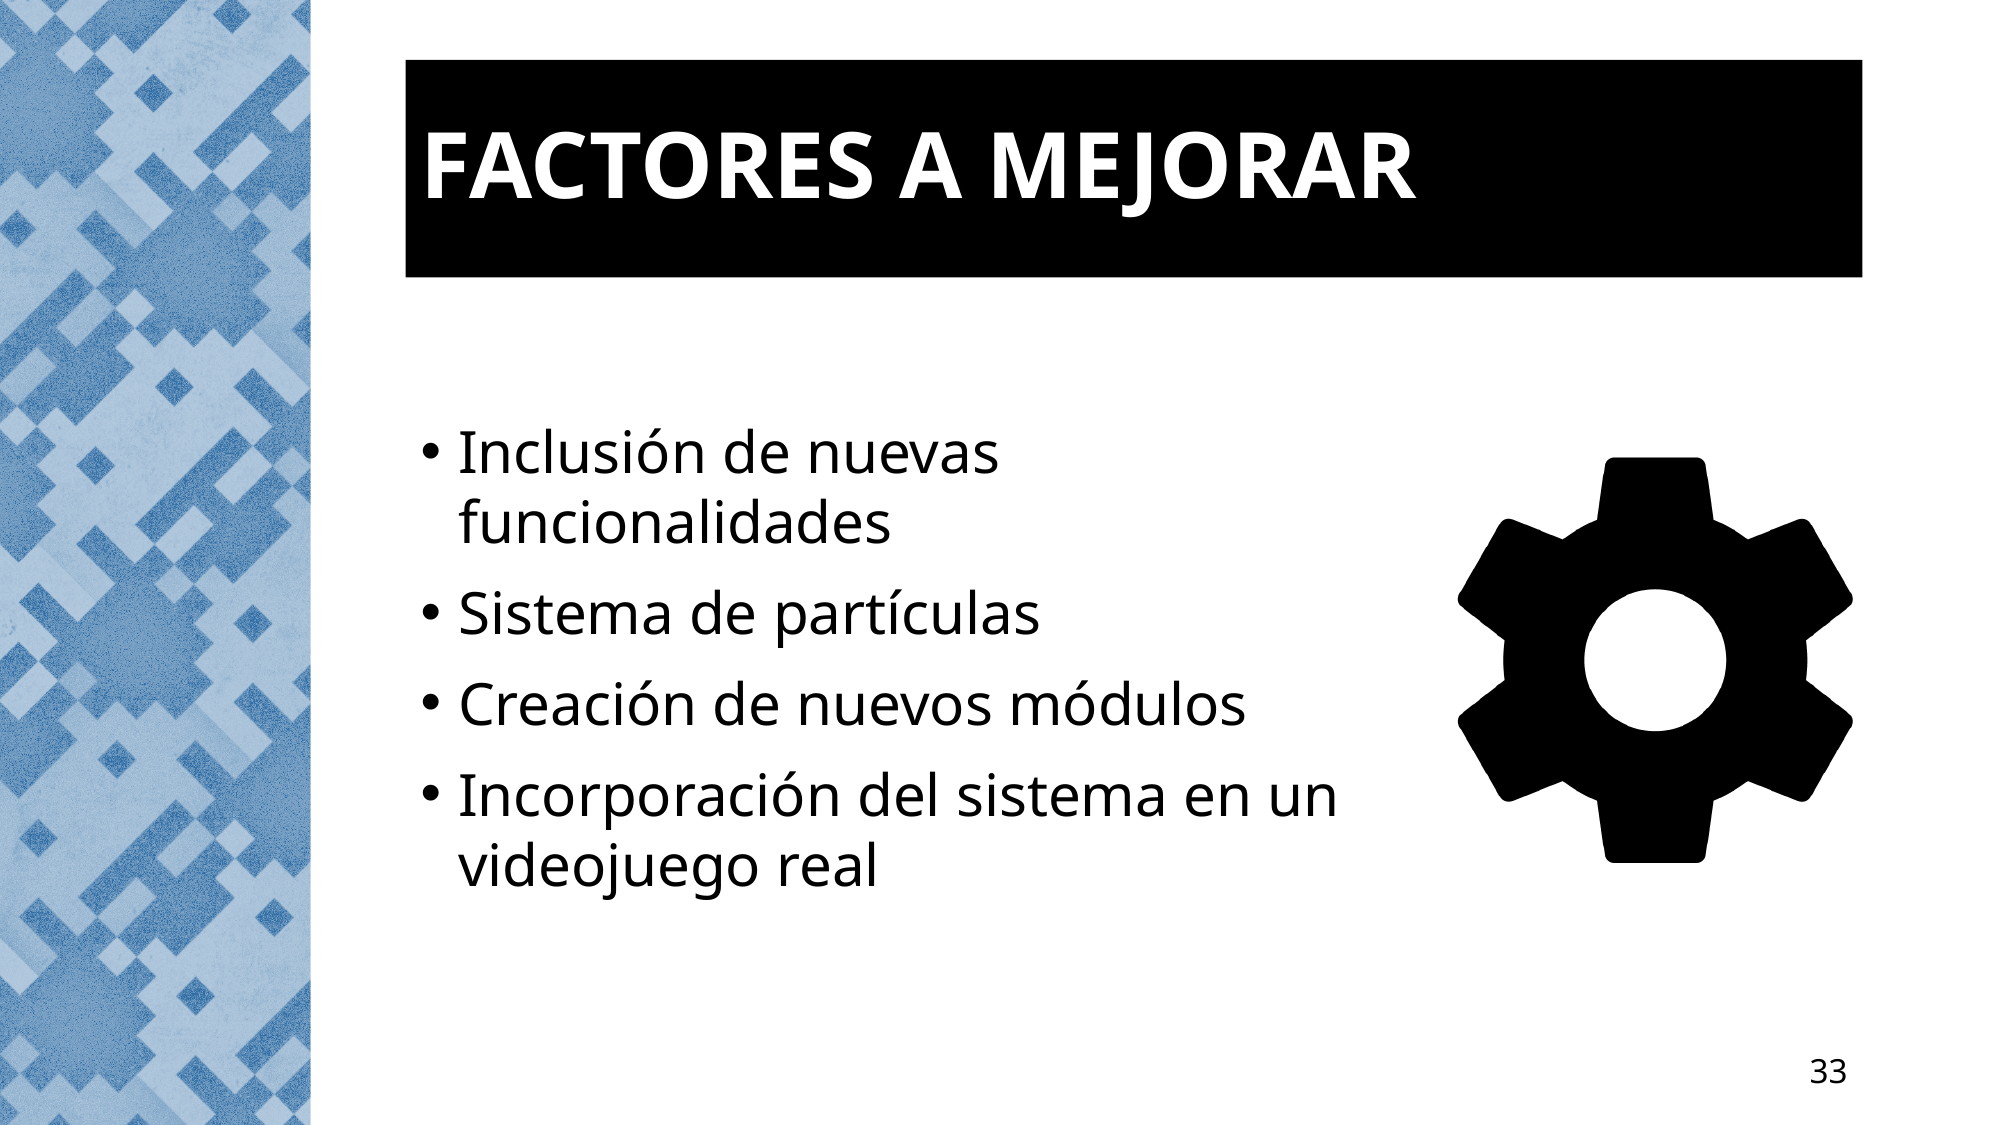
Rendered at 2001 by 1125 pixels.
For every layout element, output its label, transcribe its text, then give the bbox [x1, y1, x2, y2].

title FACTORES A MEJORAR [405, 59, 1863, 278]
list Inclusión de nuevas funcionalidades Sistema de partículas Creación de nuevos módulos Incorporación del sistema en un videojuego real [405, 299, 1413, 1014]
slide_number 33 [1412, 1042, 1863, 1103]
picture [1447, 452, 1863, 868]
